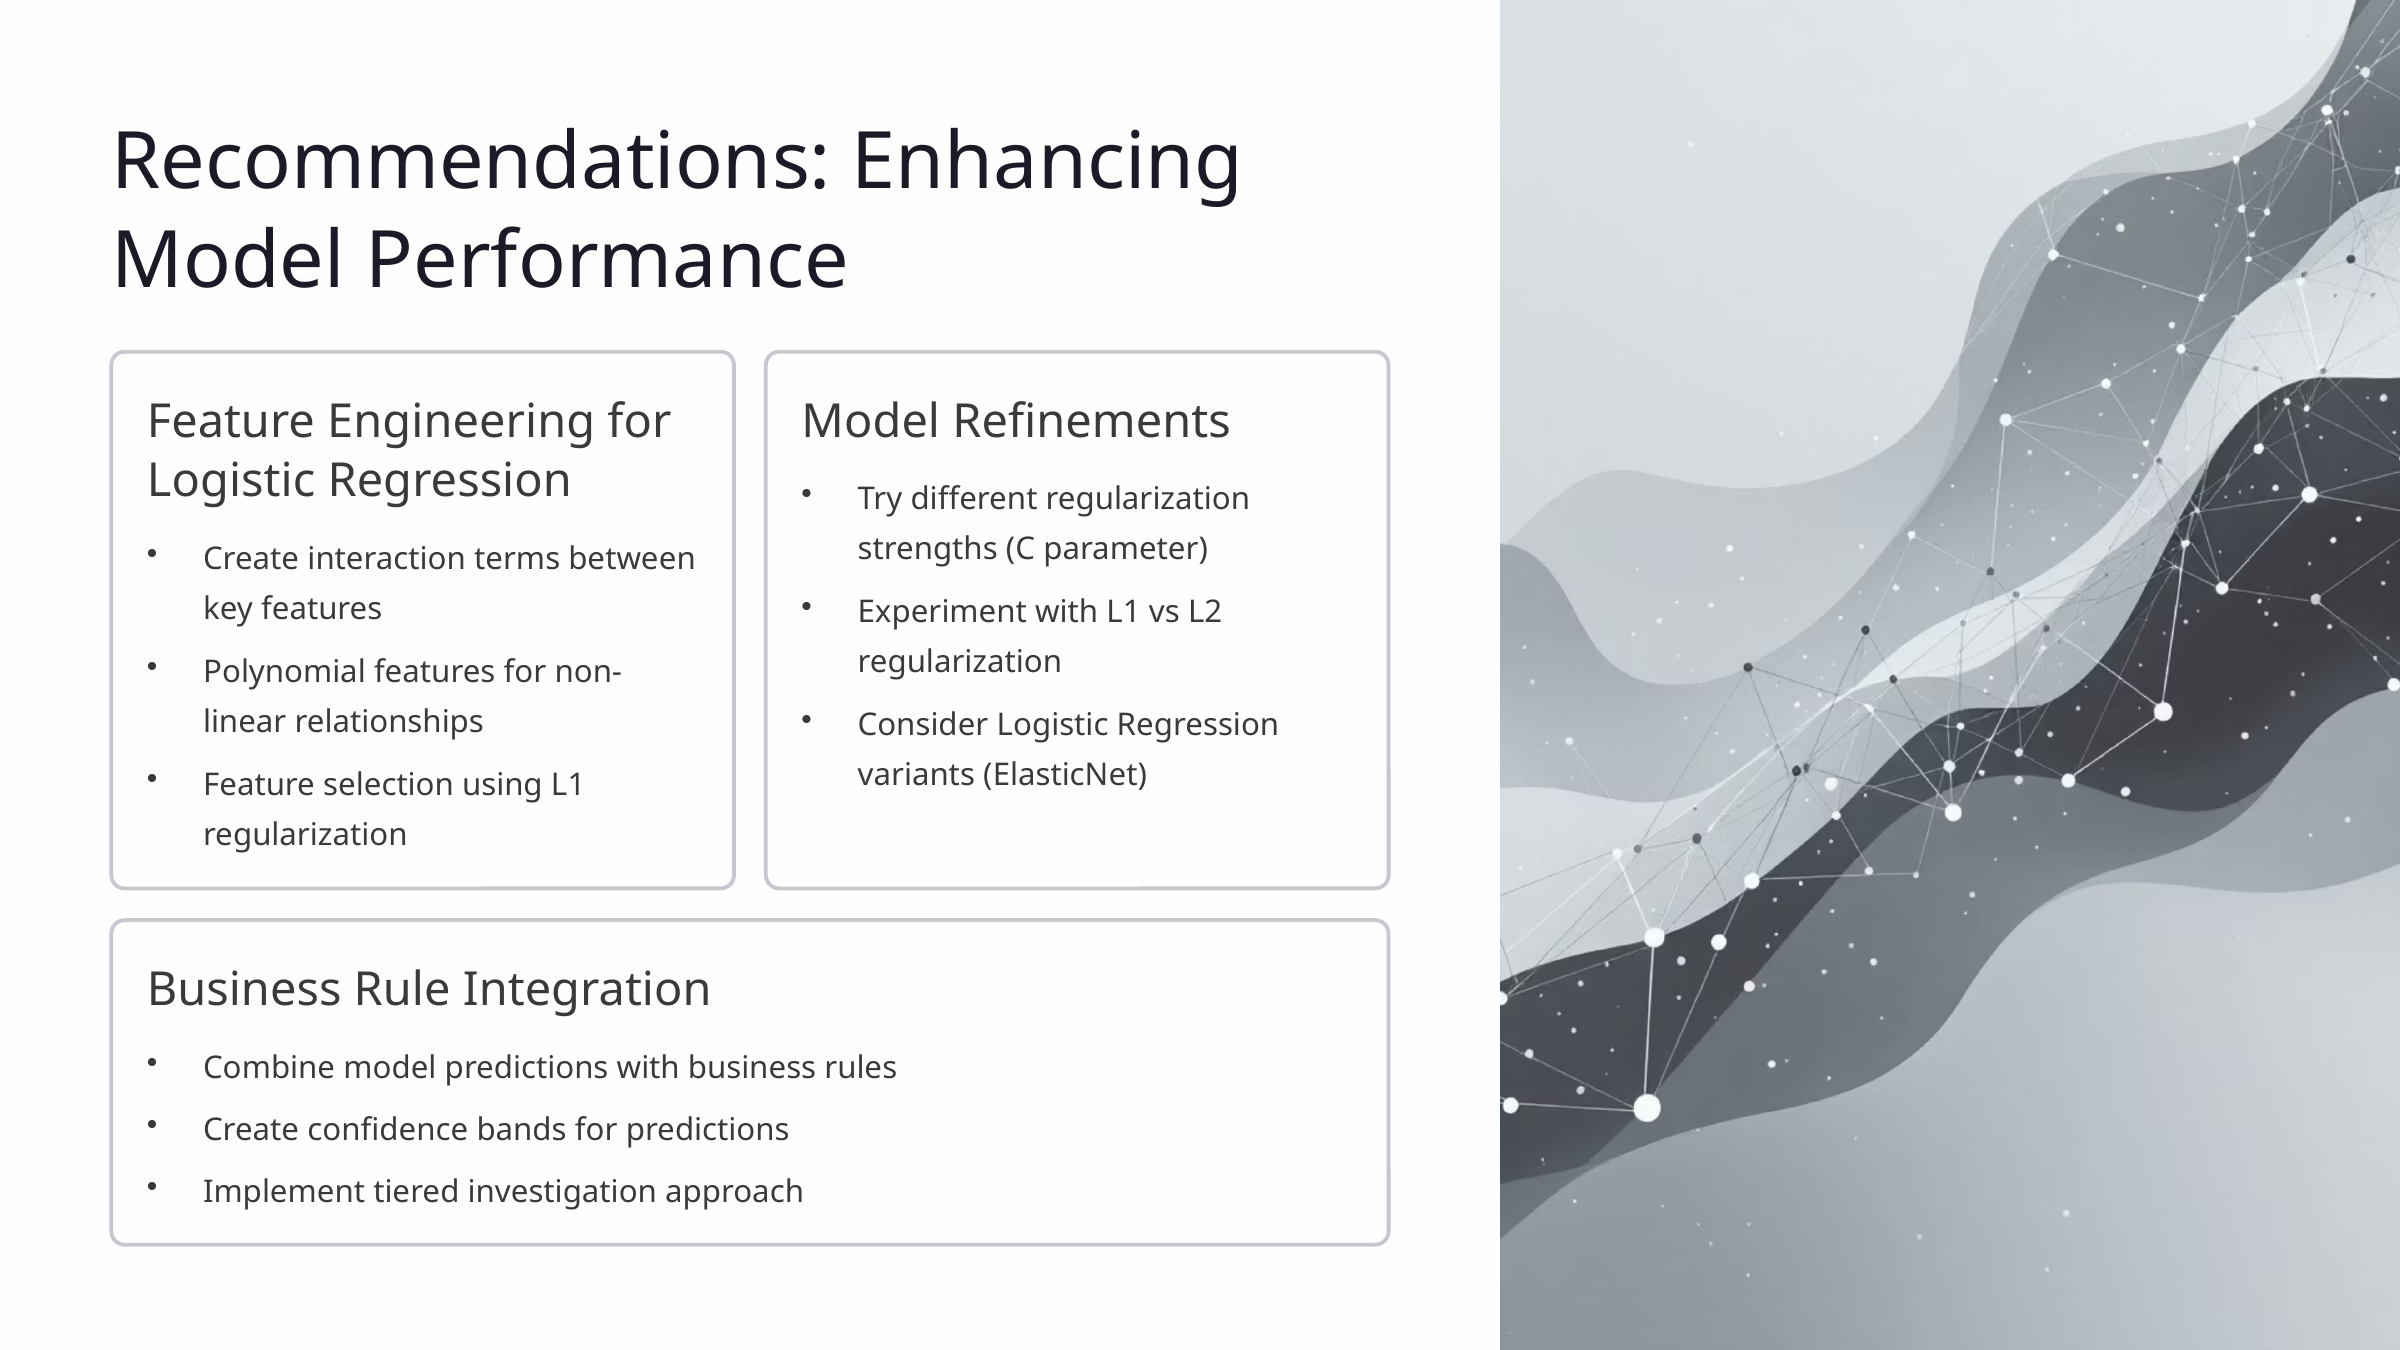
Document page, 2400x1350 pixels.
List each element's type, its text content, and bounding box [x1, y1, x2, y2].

text_box Implement tiered investigation approach [146, 1158, 1354, 1210]
text_box Combine model predictions with business rules [146, 1034, 1354, 1086]
picture [1499, 0, 2400, 1350]
text_box [111, 920, 1389, 1245]
text_box Experiment with L1 vs L2 regularization [801, 578, 1354, 681]
text_box Model Refinements [801, 387, 1279, 447]
text_box Polynomial features for non-linear relationships [146, 638, 699, 740]
text_box Consider Logistic Regression variants (ElasticNet) [801, 691, 1354, 794]
text_box Feature Engineering for Logistic Regression [146, 387, 699, 507]
text_box Business Rule Integration [146, 955, 704, 1016]
text_box Try different regularization strengths (C parameter) [801, 465, 1354, 568]
text_box Recommendations: Enhancing Model Performance [111, 105, 1389, 304]
text_box [111, 351, 735, 889]
text_box Create confidence bands for predictions [146, 1096, 1354, 1148]
text_box Feature selection using L1 regularization [146, 751, 699, 853]
text_box Create interaction terms between key features [146, 525, 699, 628]
text_box [765, 351, 1389, 889]
